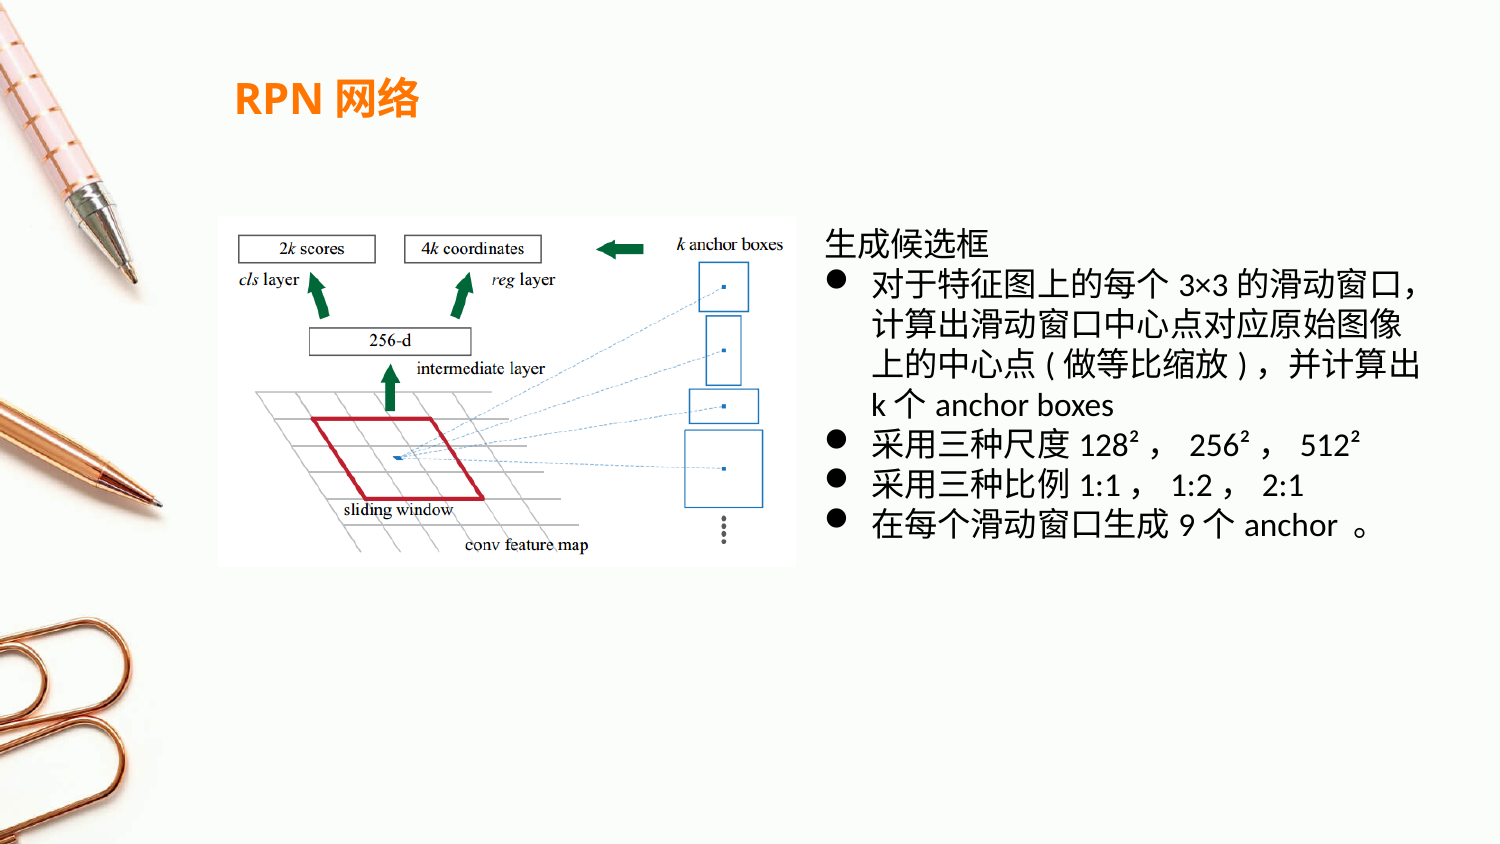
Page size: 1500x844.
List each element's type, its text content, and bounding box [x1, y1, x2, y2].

picture [0, 0, 1500, 844]
text_box RPN网络 [218, 51, 1451, 143]
text_box 生成候选框 对于特征图上的每个3×3的滑动窗口，计算出滑动窗口中心点对应原始图像上的中心点(做等比缩放)，并计算出k个anchor boxes 采用三种尺度128²，256²，512² 采用三种比例1:1，1:2，2:1 在每个滑动窗口生成9个anchor 。 [809, 216, 1443, 718]
